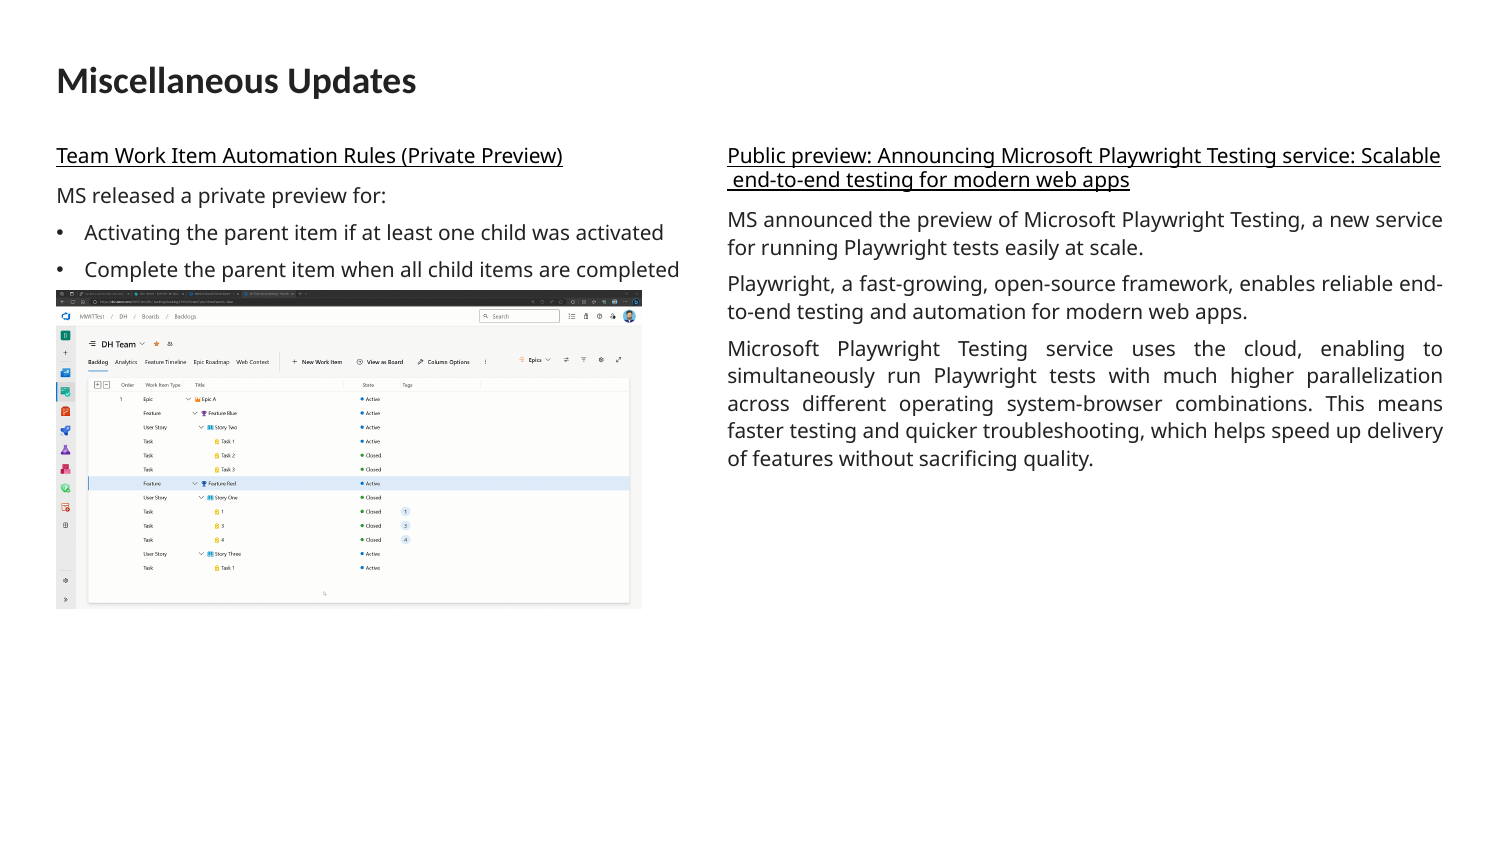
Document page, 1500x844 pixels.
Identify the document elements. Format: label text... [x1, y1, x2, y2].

title Miscellaneous Updates [56, 56, 1444, 113]
list Team Work Item Automation Rules (Private Preview) MS released a private preview for: Activating the parent item if at least one child was activated Complete the parent item when all child items are completed [56, 140, 706, 760]
picture [56, 290, 642, 609]
list Public preview: Announcing Microsoft Playwright Testing service: Scalable end-to-end testing for modern web apps MS announced the preview of Microsoft Playwright Testing, a new service for running Playwright tests easily at scale. Playwright, a fast-growing, open-source framework, enables reliable end-to-end testing and automation for modern web apps. Microsoft Playwright Testing service uses the cloud, enabling to simultaneously run Playwright tests with much higher parallelization across different operating system-browser combinations. This means faster testing and quicker troubleshooting, which helps speed up delivery of features without sacrificing quality. [727, 140, 1444, 760]
